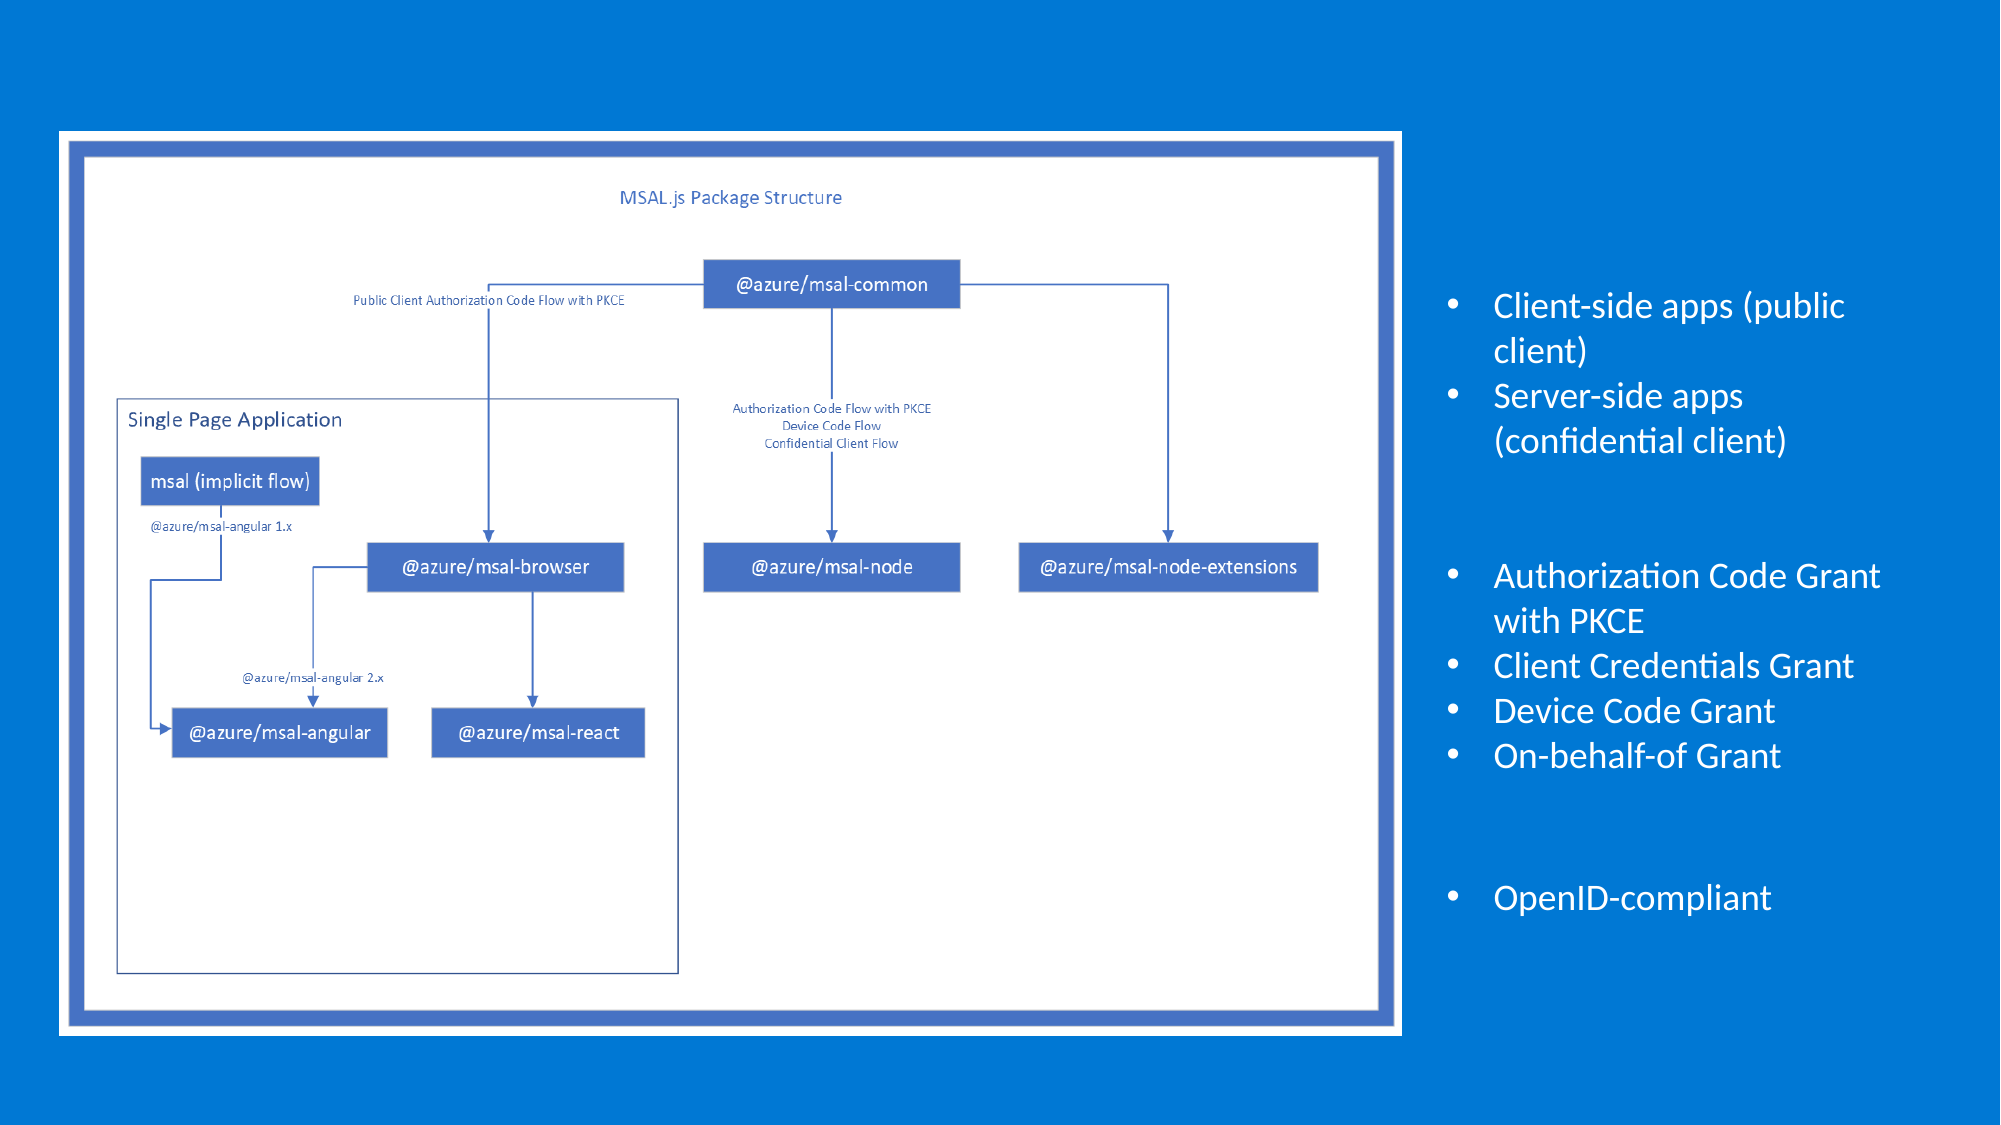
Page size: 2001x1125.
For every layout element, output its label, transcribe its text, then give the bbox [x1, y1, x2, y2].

text_box Client-side apps (public client) Server-side apps (confidential client) [1431, 274, 1941, 469]
text_box Authorization Code Grant with PKCE Client Credentials Grant Device Code Grant On-behalf-of Grant [1431, 543, 1941, 865]
text_box OpenID-compliant [1431, 865, 1941, 926]
picture [59, 131, 1402, 1036]
